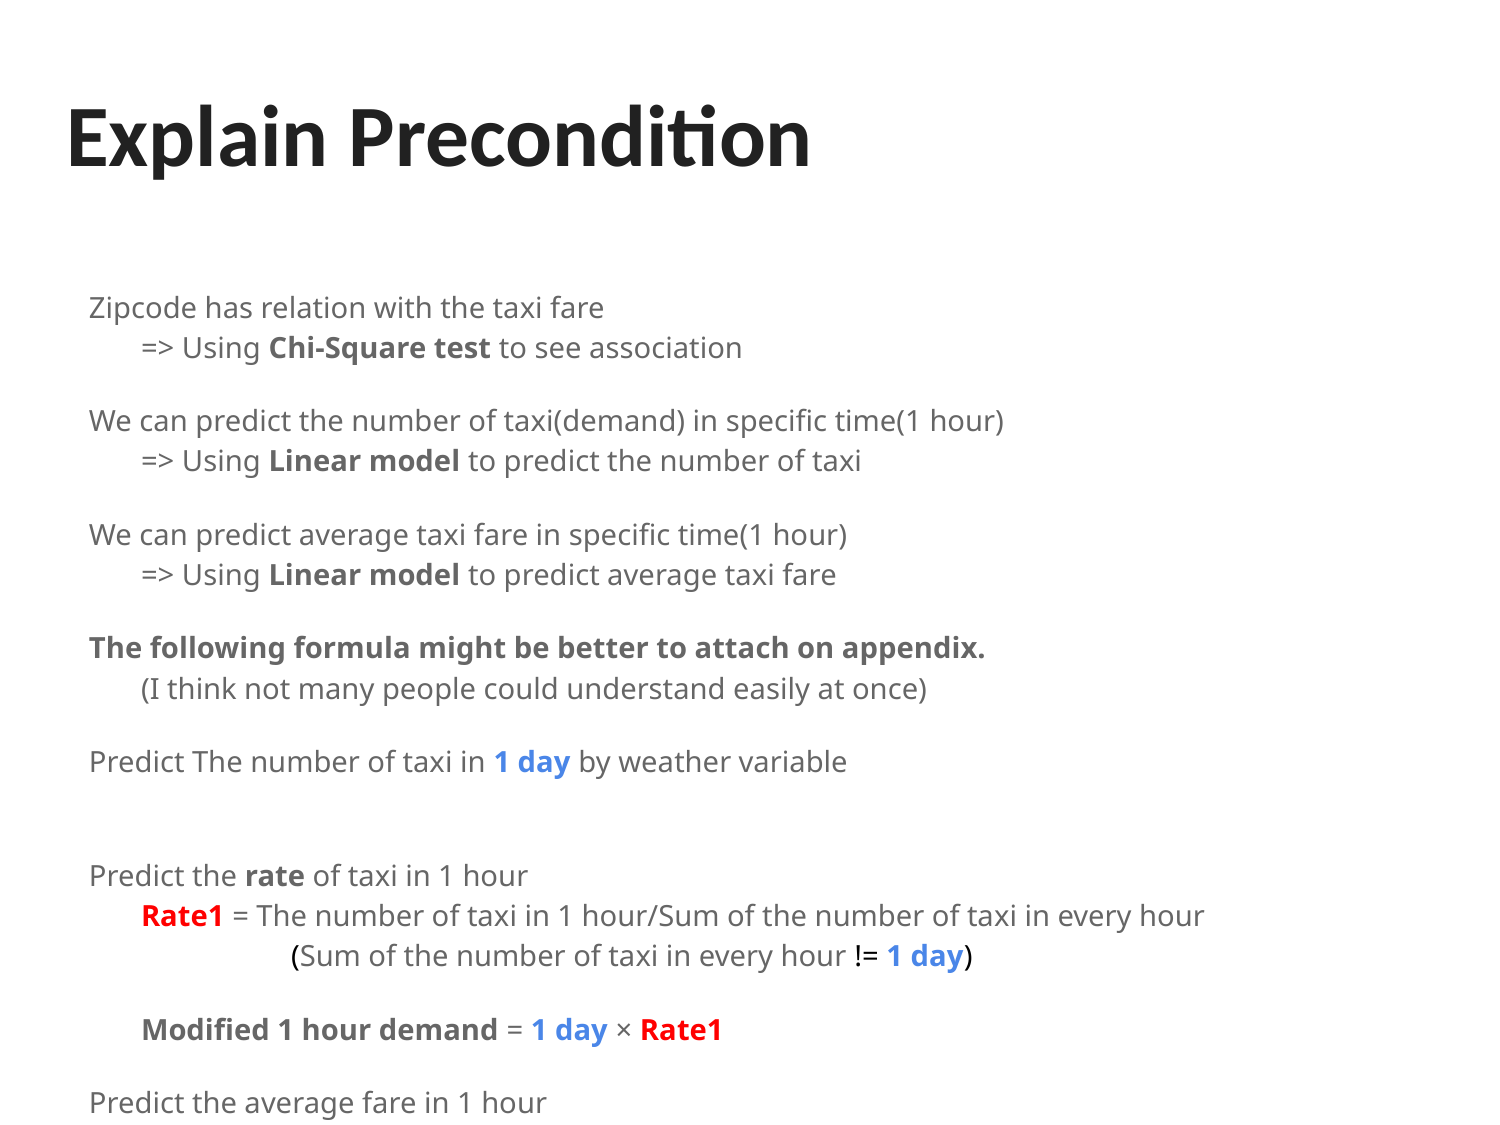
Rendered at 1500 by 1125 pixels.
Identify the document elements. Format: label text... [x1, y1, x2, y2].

title Explain Precondition [51, 64, 1449, 240]
list Zipcode has relation with the taxi fare => Using Chi-Square test to see association We can predict the number of taxi(demand) in specific time(1 hour) => Using Linear model to predict the number of taxi We can predict average taxi fare in specific time(1 hour) => Using Linear model to predict average taxi fare The following formula might be better to attach on appendix. (I think not many people could understand easily at once) Predict The number of taxi in 1 day by weather variable Predict the rate of taxi in 1 hour Rate1 = The number of taxi in 1 hour/Sum of the number of taxi in every hour (Sum of the number of taxi in every hour != 1 day) Modified 1 hour demand = 1 day × Rate1 Predict the average fare in 1 hour Rate2 = Average fare in 1 hour / average fare in total sample data Modified Average fare in one Zipcode = Average fare in one Zipcode × Rate2 [51, 268, 1500, 1125]
